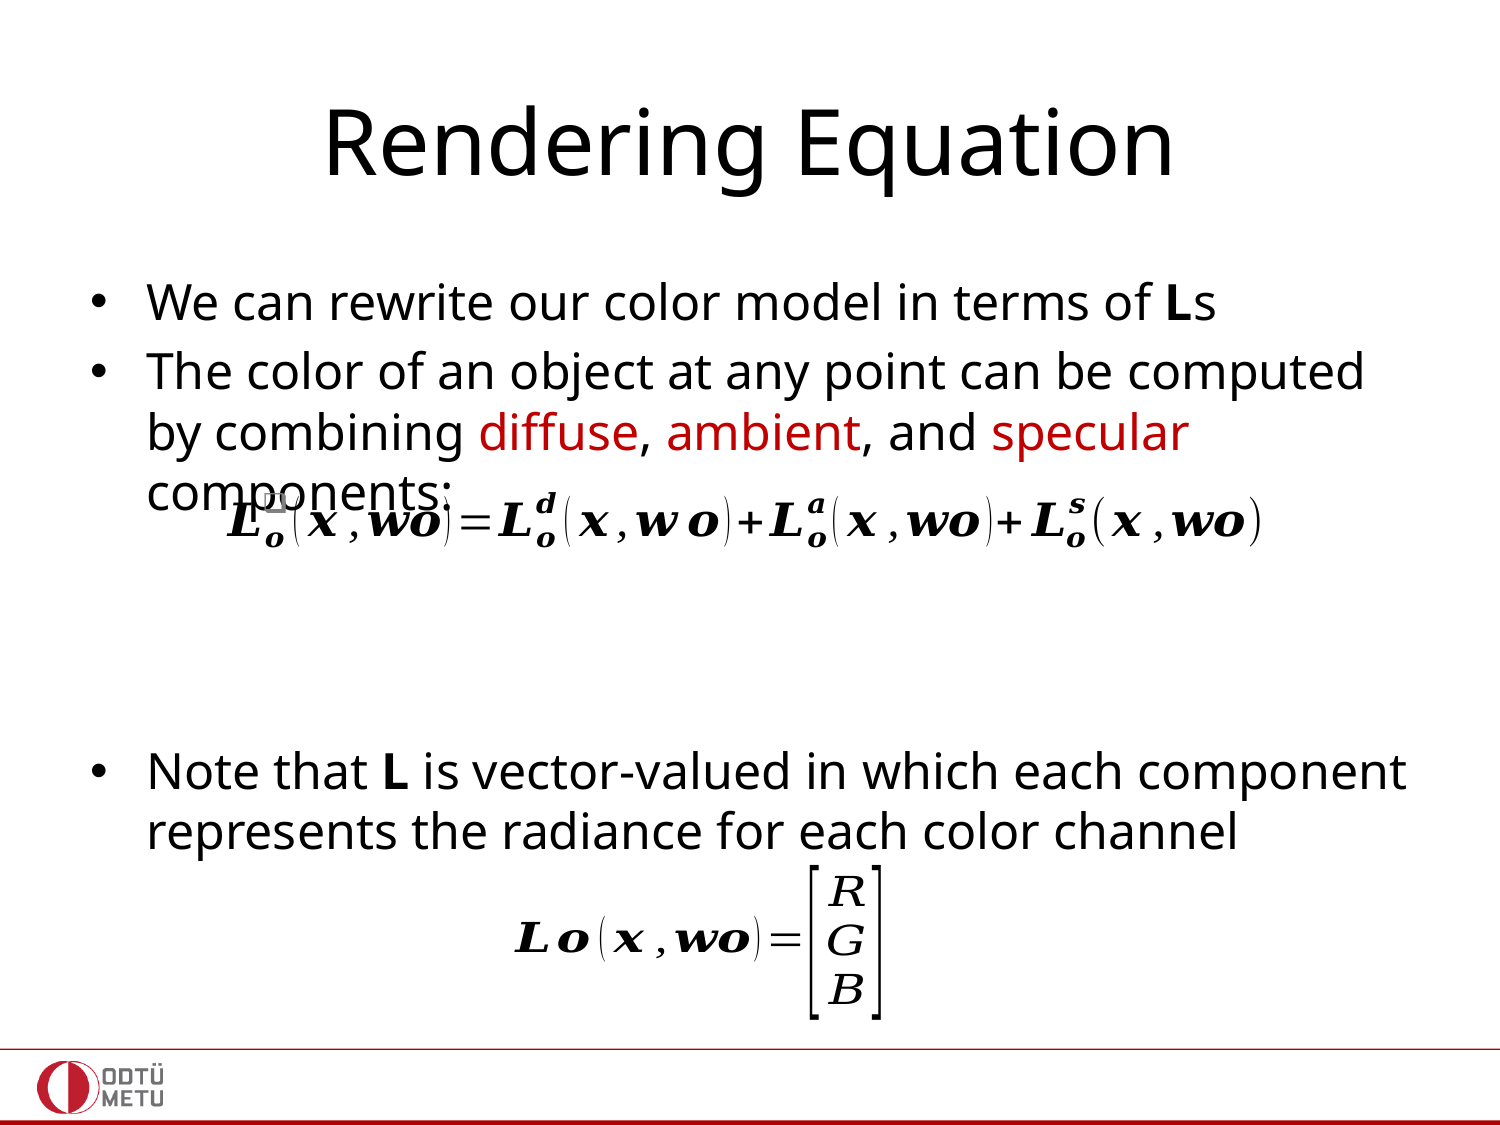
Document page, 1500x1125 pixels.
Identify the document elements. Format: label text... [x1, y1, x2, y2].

list We can rewrite our color model in terms of Ls The color of an object at any point can be computed by combining diffuse, ambient, and specular components: Note that L is vector-valued in which each component represents the radiance for each color channel [75, 262, 1425, 1005]
picture [37, 1061, 163, 1114]
title Rendering Equation [75, 45, 1425, 233]
